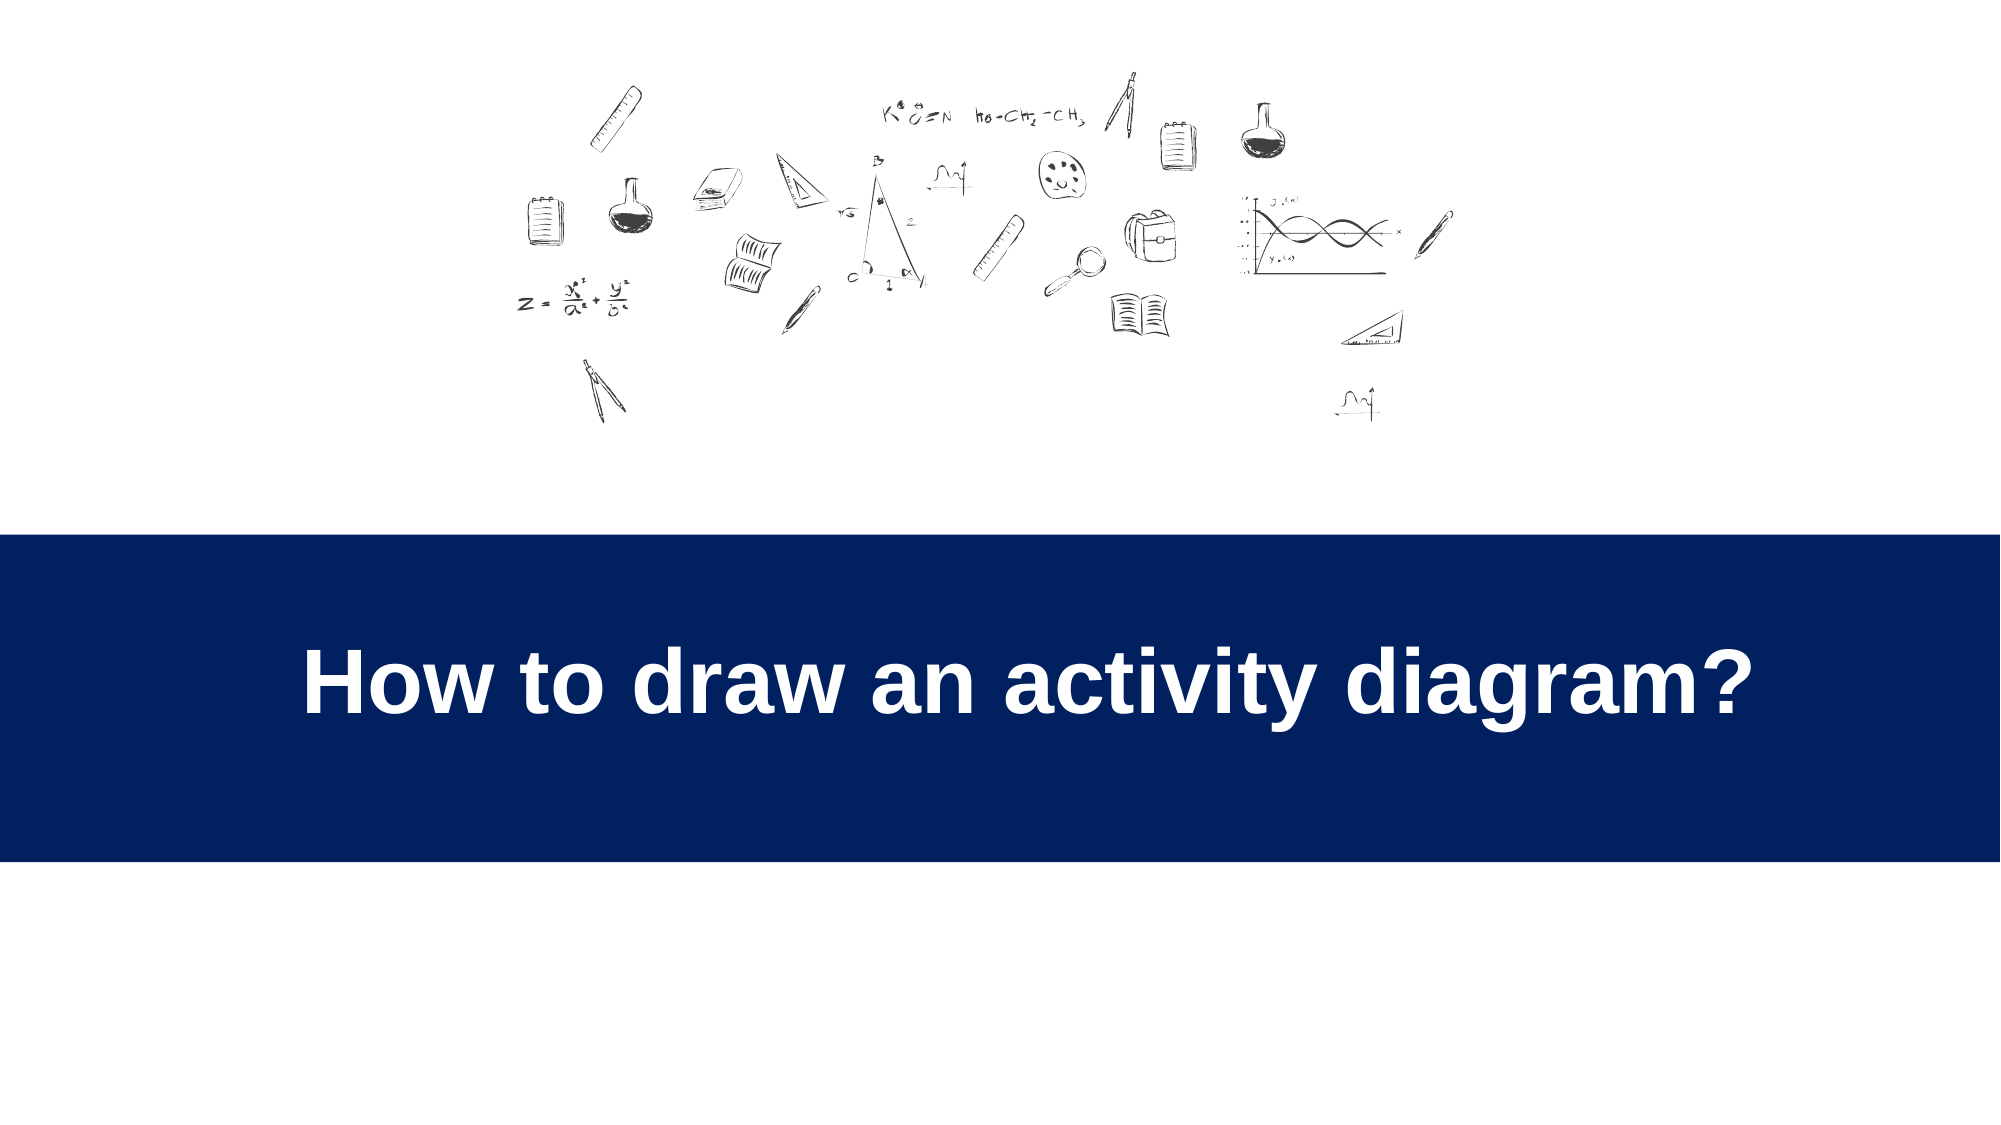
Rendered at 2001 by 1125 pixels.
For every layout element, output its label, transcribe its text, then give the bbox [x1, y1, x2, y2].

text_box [1241, 102, 1286, 159]
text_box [796, 279, 806, 342]
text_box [962, 239, 1038, 257]
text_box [608, 177, 654, 234]
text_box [1124, 209, 1177, 263]
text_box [527, 195, 565, 246]
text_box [580, 110, 655, 128]
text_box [585, 355, 613, 423]
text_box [882, 100, 1085, 127]
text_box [692, 166, 743, 211]
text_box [769, 158, 836, 196]
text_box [1038, 149, 1088, 200]
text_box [715, 235, 789, 290]
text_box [517, 277, 631, 317]
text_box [1428, 204, 1439, 267]
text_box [1104, 288, 1178, 342]
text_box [1332, 385, 1383, 423]
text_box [835, 157, 937, 290]
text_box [1111, 70, 1139, 137]
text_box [1058, 238, 1088, 310]
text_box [1237, 196, 1402, 275]
text_box [0, 533, 2000, 863]
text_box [925, 159, 975, 198]
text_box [1160, 120, 1198, 171]
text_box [1339, 308, 1405, 346]
text_box How to draw an activity diagram? [29, 614, 2000, 740]
